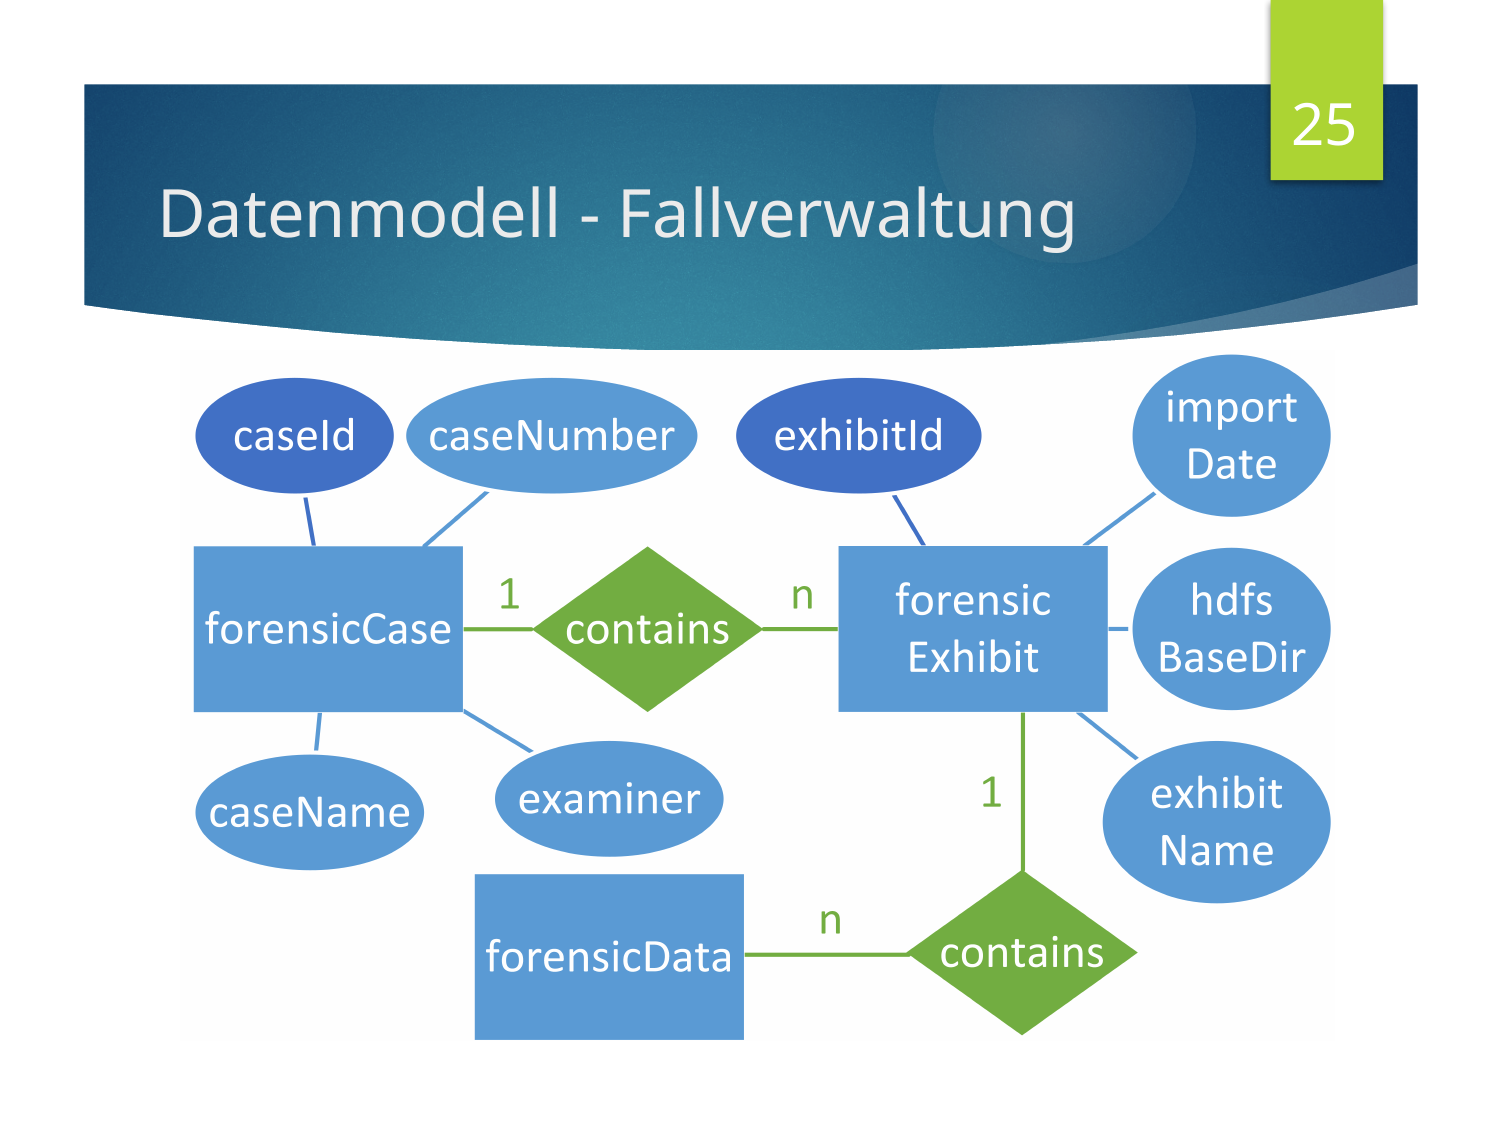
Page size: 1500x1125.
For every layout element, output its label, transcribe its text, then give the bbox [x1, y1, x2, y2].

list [179, 350, 1335, 1042]
slide_number 25 [1259, 48, 1390, 175]
title Datenmodell - Fallverwaltung [142, 152, 1183, 269]
